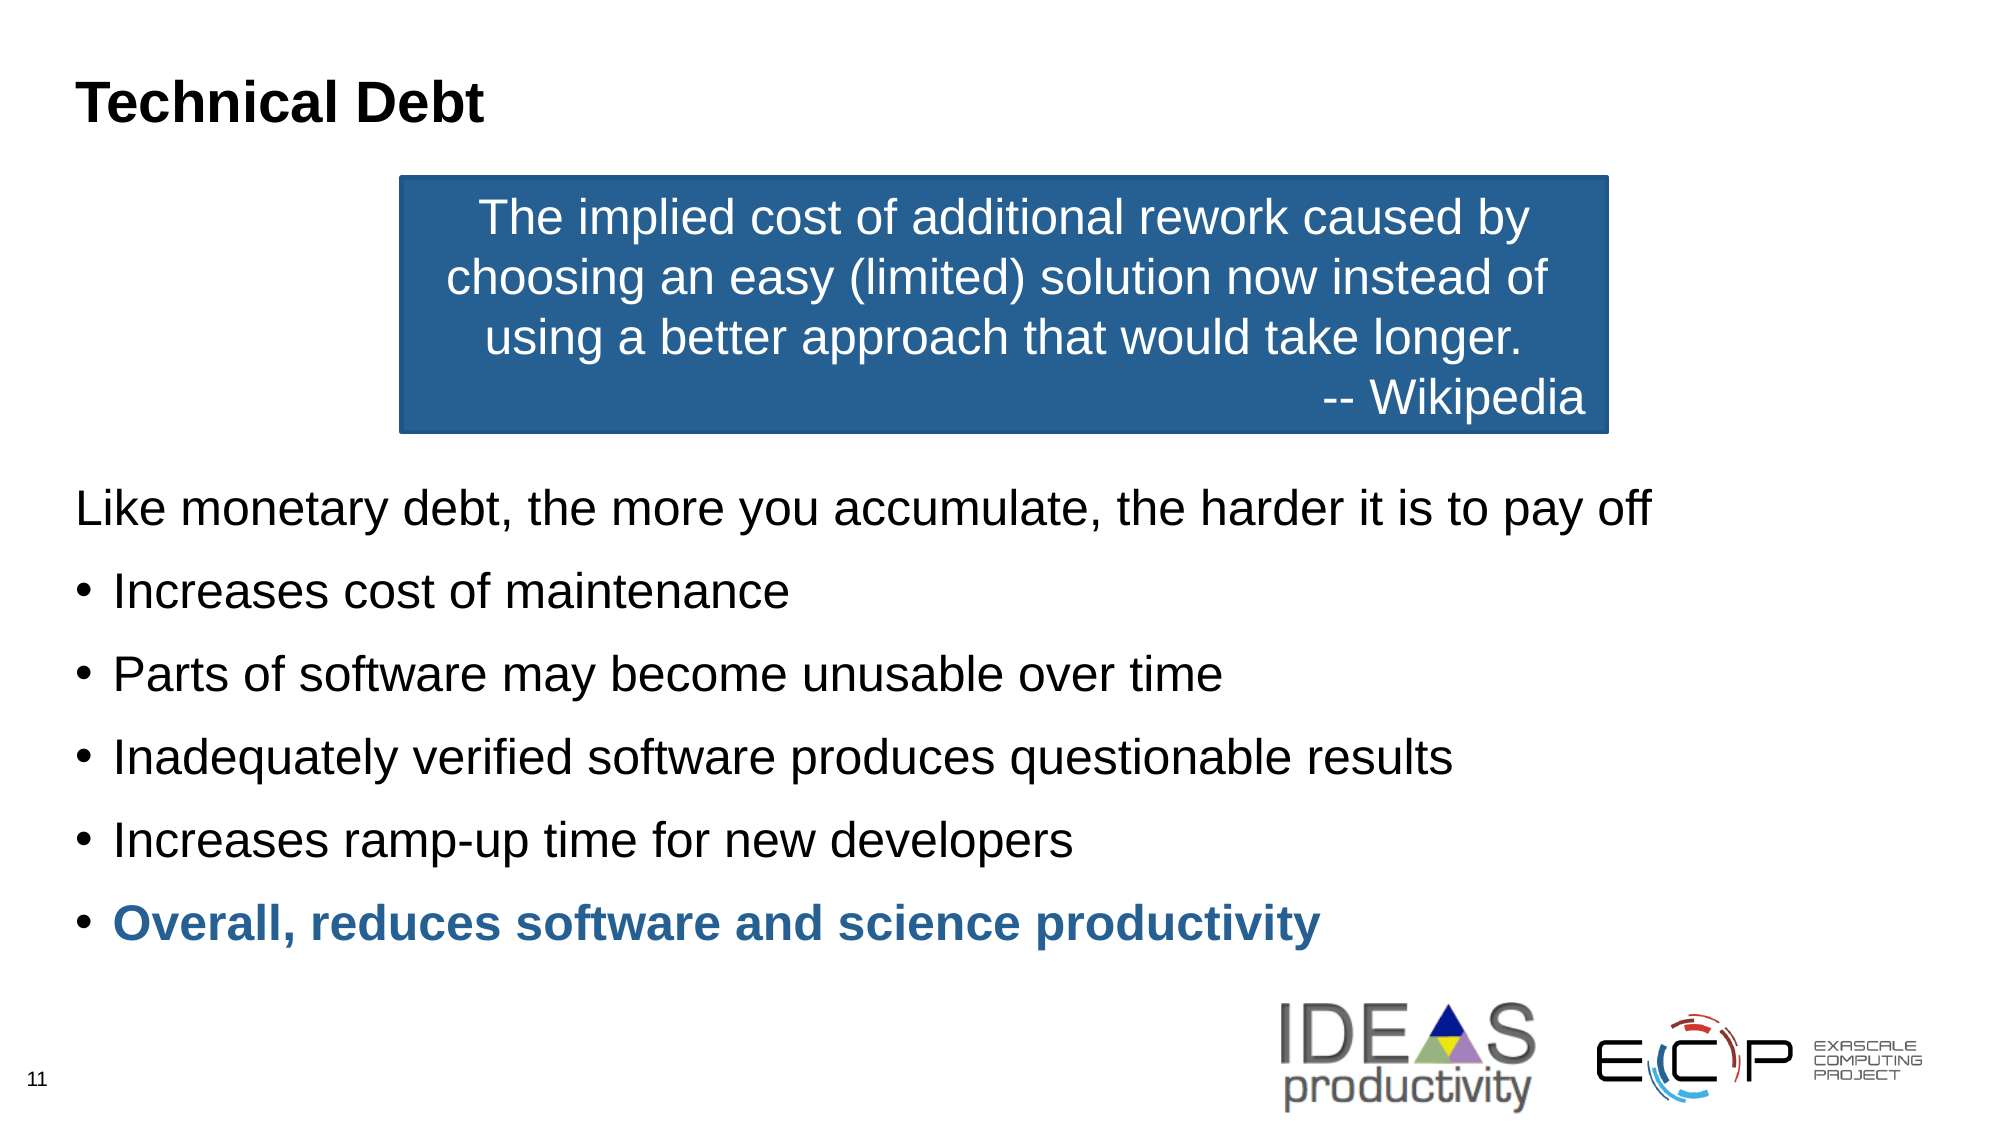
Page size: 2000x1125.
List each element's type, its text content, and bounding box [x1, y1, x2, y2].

list Like monetary debt, the more you accumulate, the harder it is to pay off Increases cost of maintenance Parts of software may become unusable over time Inadequately verified software produces questionable results Increases ramp-up time for new developers Overall, reduces software and science productivity [59, 474, 1926, 1125]
title Technical Debt [59, 67, 1926, 218]
text_box The implied cost of additional rework caused by choosing an easy (limited) solution now instead of using a better approach that would take longer. -- Wikipedia [399, 175, 1609, 434]
